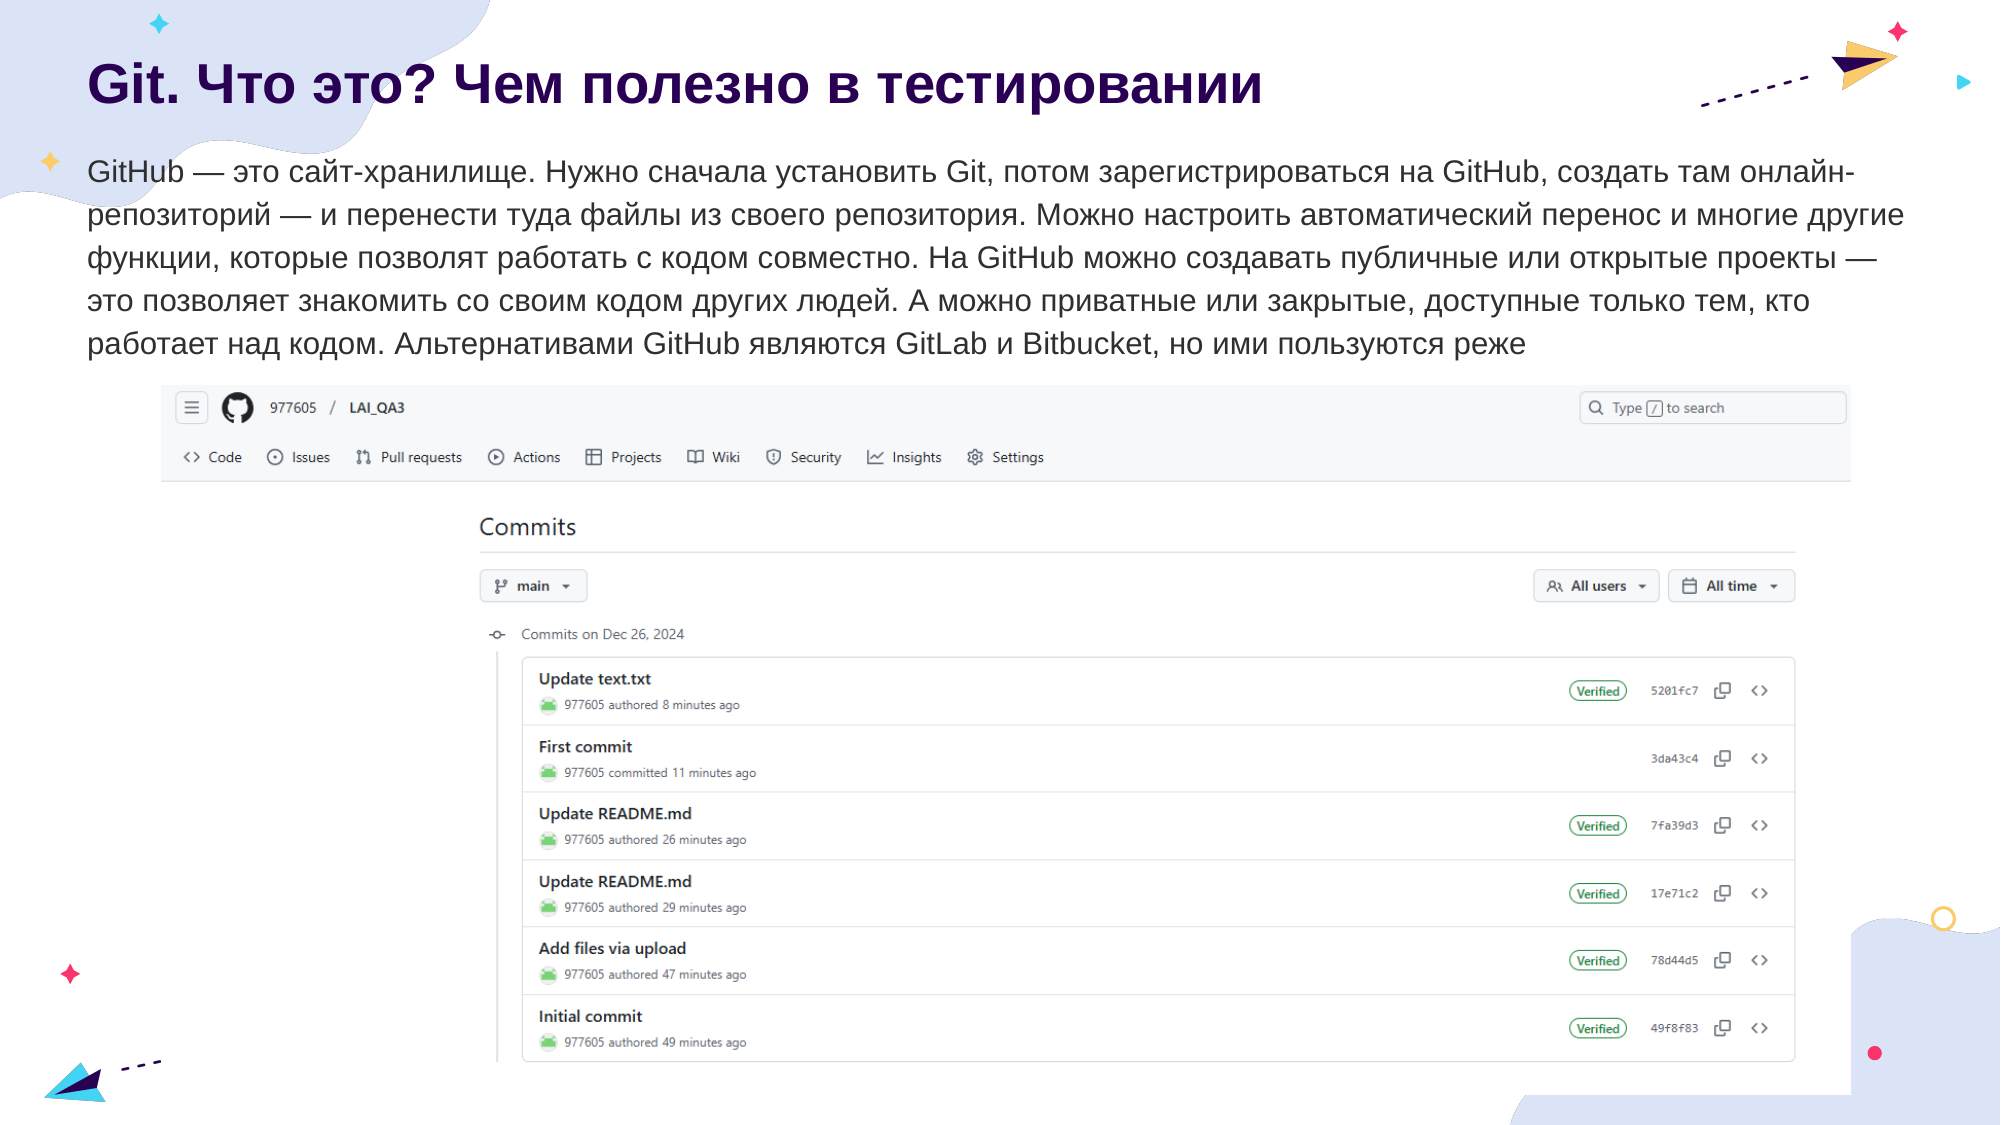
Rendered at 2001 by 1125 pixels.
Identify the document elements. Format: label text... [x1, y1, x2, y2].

picture [0, 0, 490, 207]
picture [1935, 919, 1952, 928]
text_box Git. Что это? Чем полезно в тестировании GitHub — это сайт-хранилище. Нужно сначала установить Git, потом зарегистрироваться на GitHub, создать там онлайн-репозиторий — и перенести туда файлы из своего репозитория. Можно настроить автоматический перенос и многие другие функции, которые позволят работать с кодом совместно. На GitHub можно создавать публичные или открытые проекты — это позволяет знакомить со своим кодом других людей. А можно приватные или закрытые, доступные только тем, кто работает над кодом. Альтернативами GitHub являются GitLab и Bitbucket, но ими пользуются реже [72, 39, 1950, 843]
picture [44, 385, 2000, 1125]
